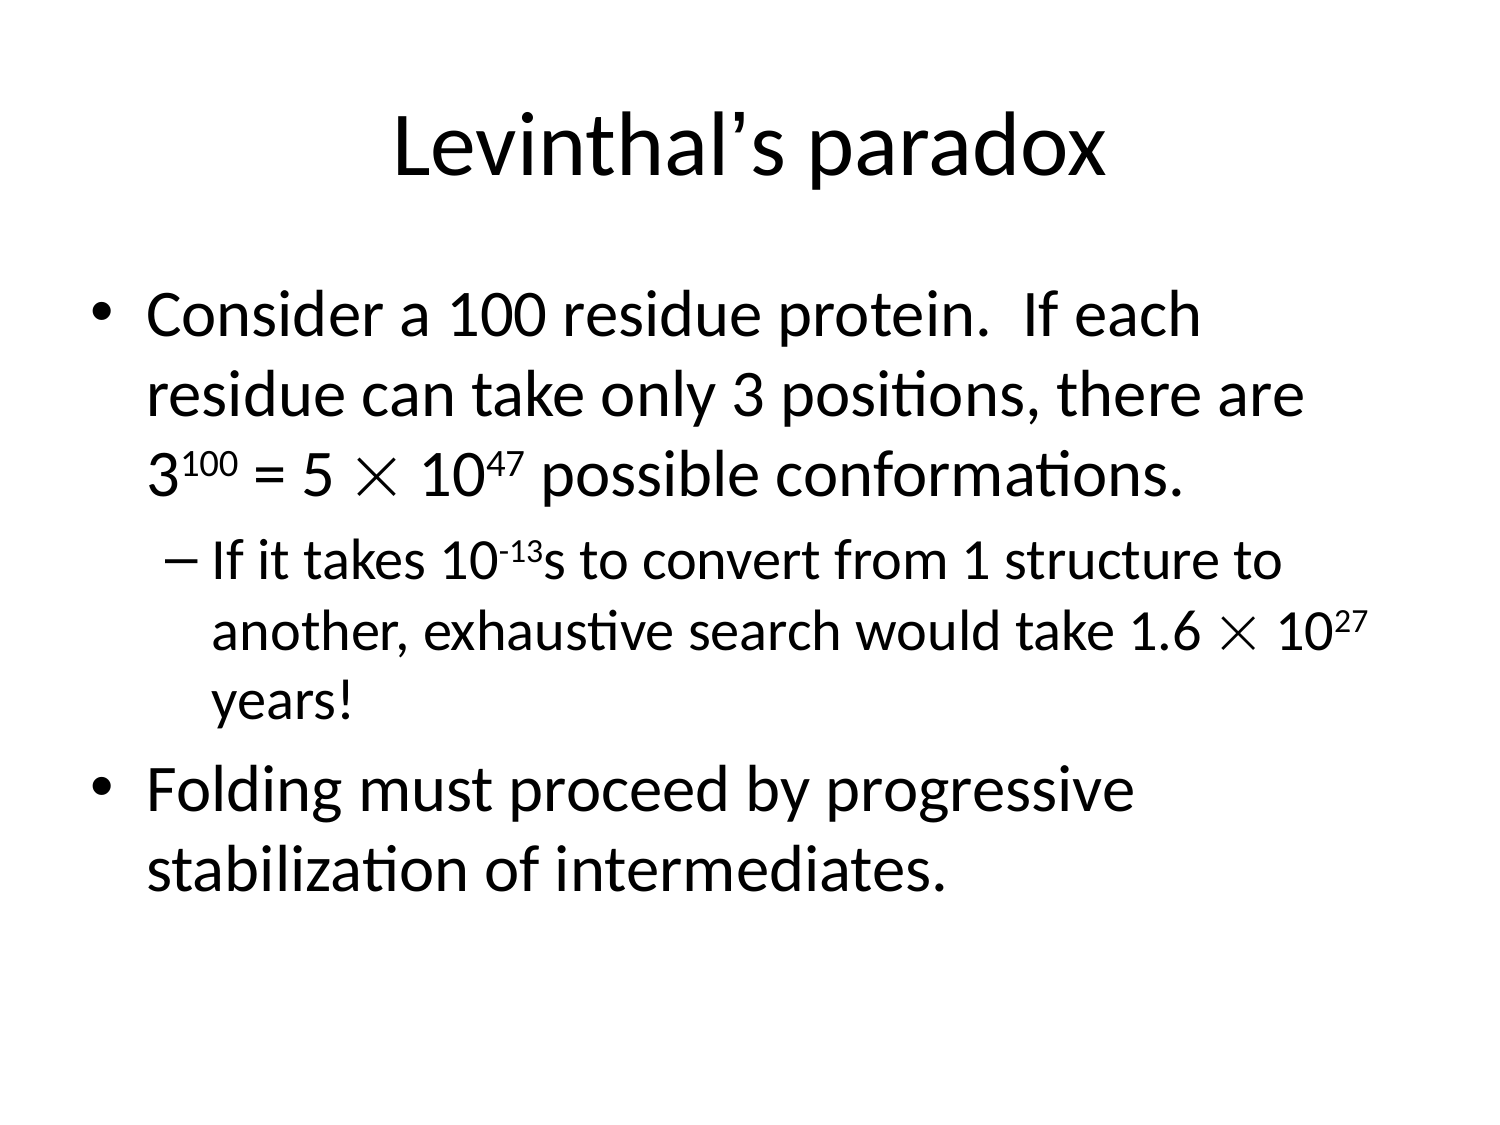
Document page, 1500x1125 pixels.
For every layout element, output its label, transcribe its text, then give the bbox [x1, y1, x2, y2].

title Levinthal’s paradox [75, 45, 1425, 233]
list Consider a 100 residue protein. If each residue can take only 3 positions, there are 3100 = 5  1047 possible conformations. If it takes 10-13s to convert from 1 structure to another, exhaustive search would take 1.6  1027 years! Folding must proceed by progressive stabilization of intermediates. [75, 262, 1425, 1005]
